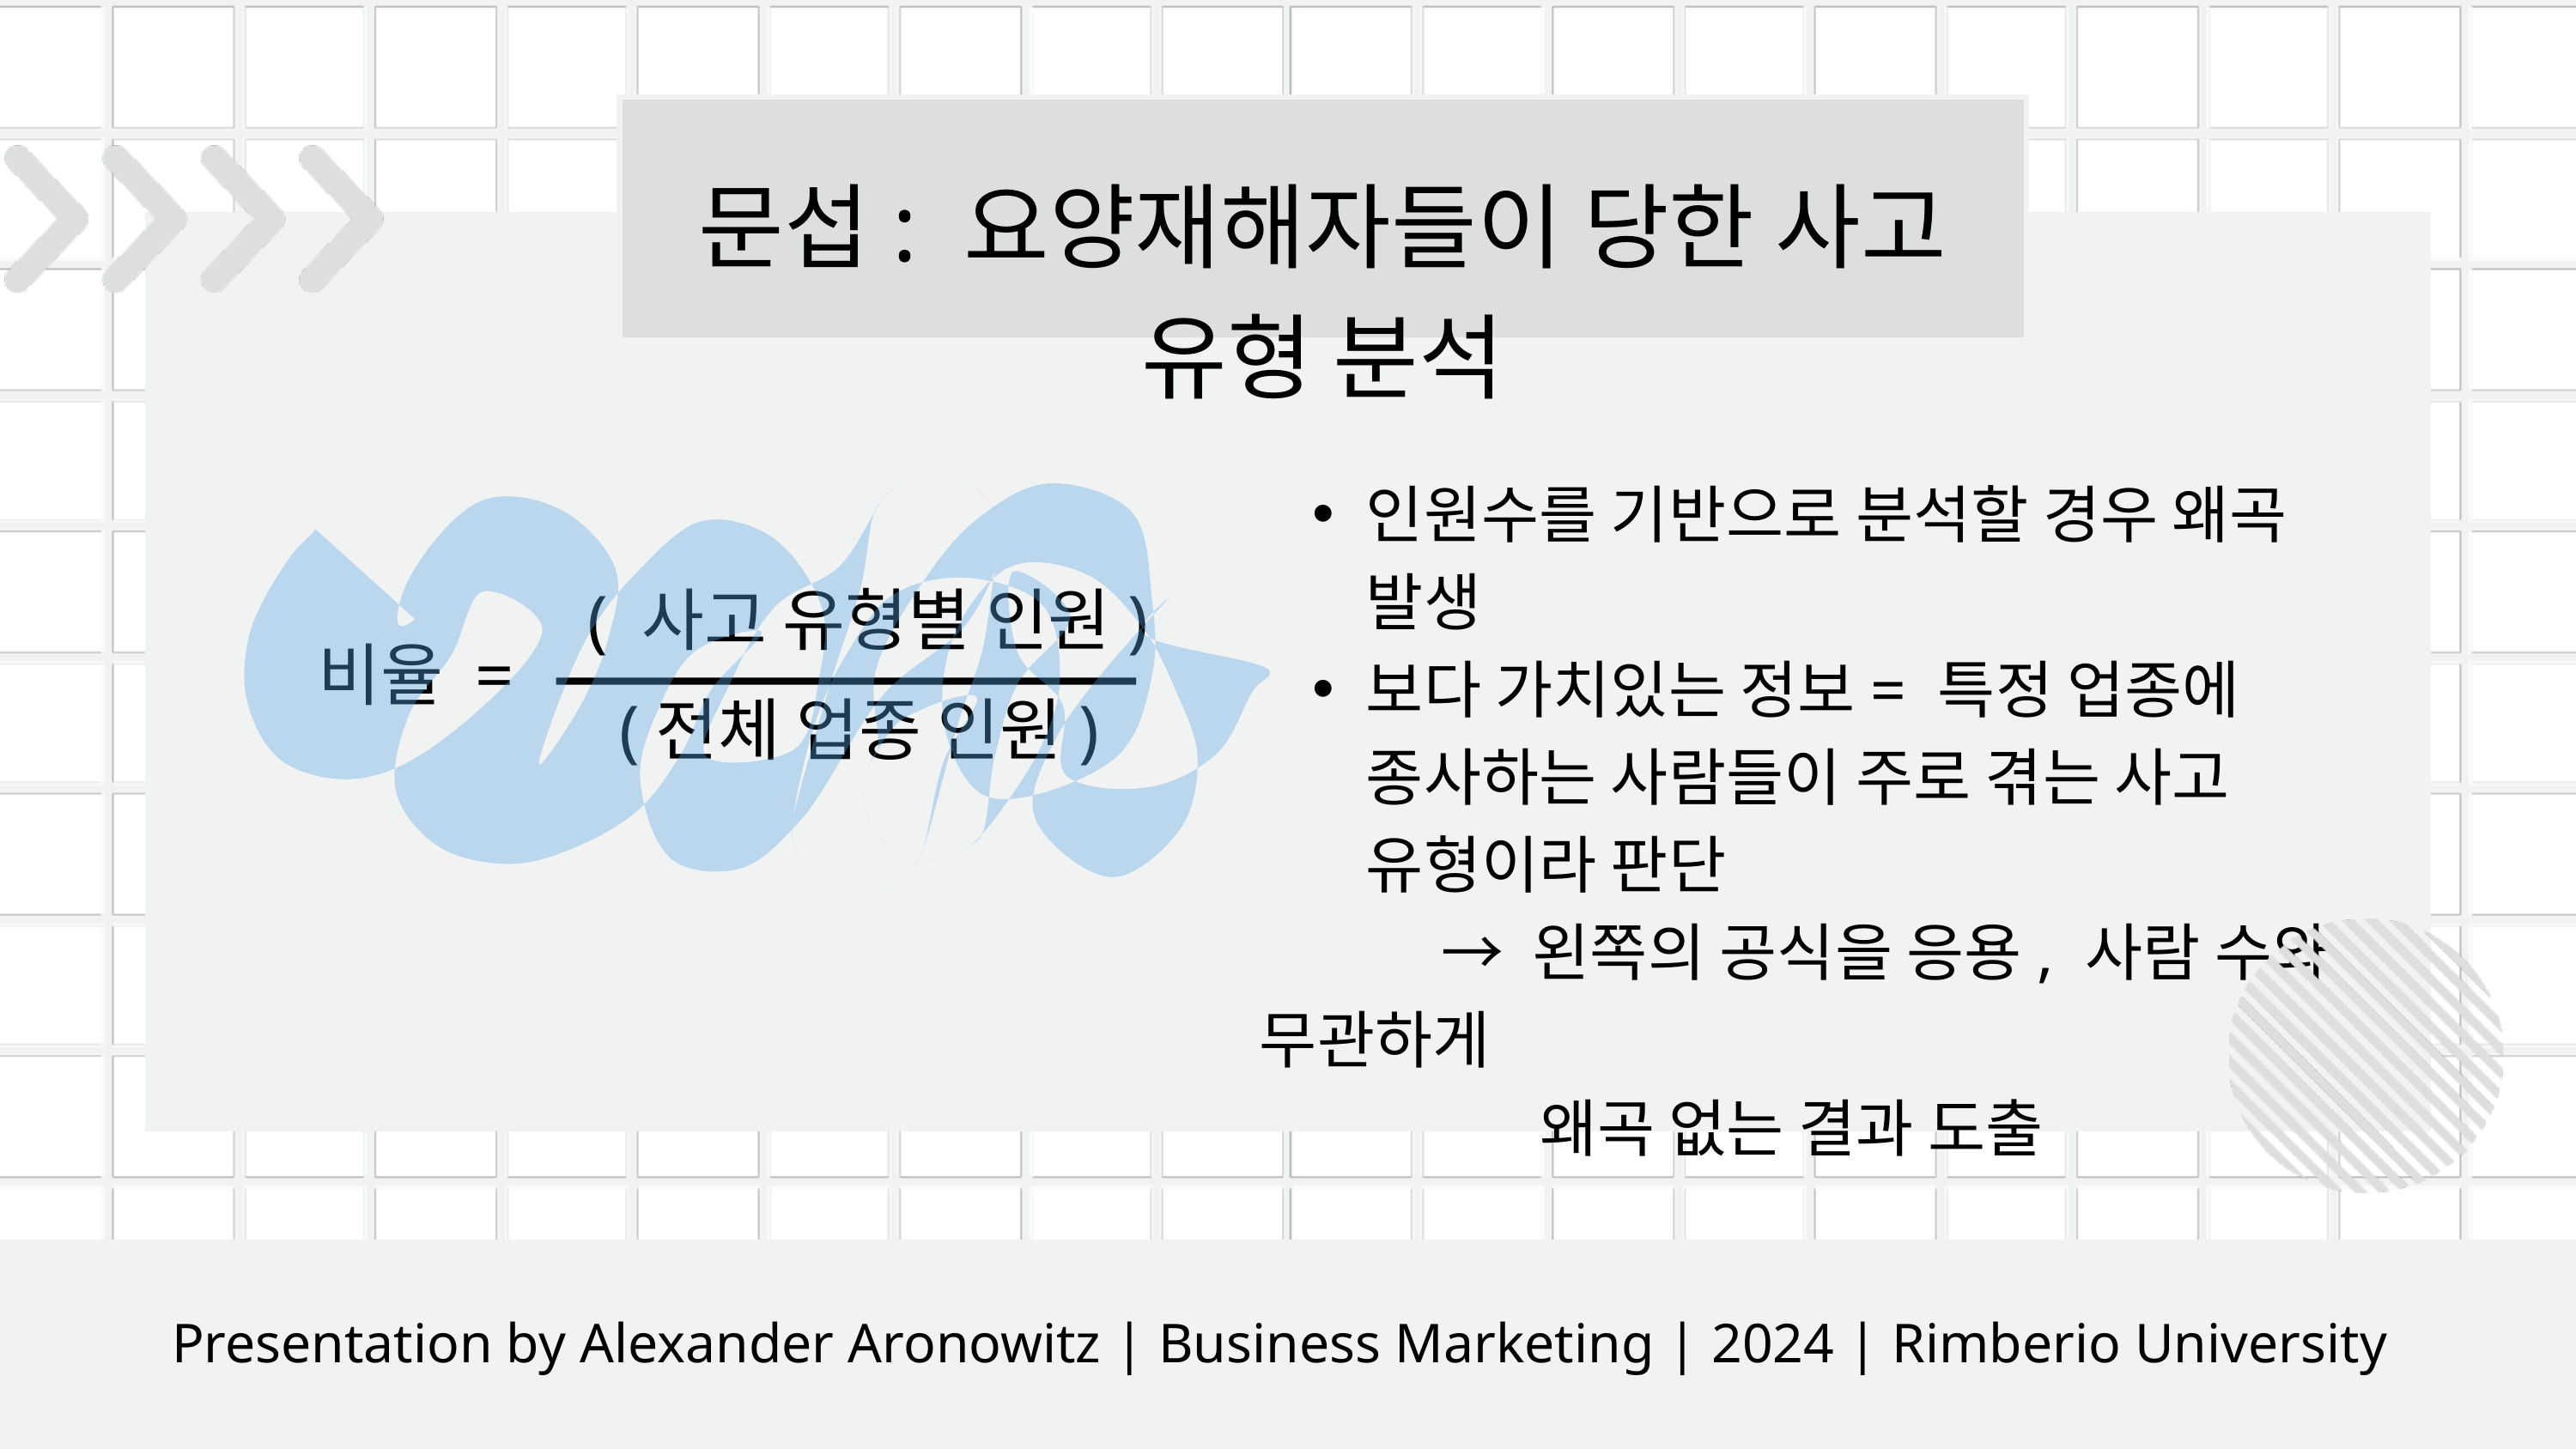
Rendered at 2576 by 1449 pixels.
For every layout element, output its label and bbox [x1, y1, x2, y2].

text_box [0, 1239, 2576, 1449]
text_box [0, 0, 2576, 1236]
text_box [144, 211, 2432, 1131]
text_box [619, 96, 2027, 341]
text_box [241, 469, 1276, 901]
